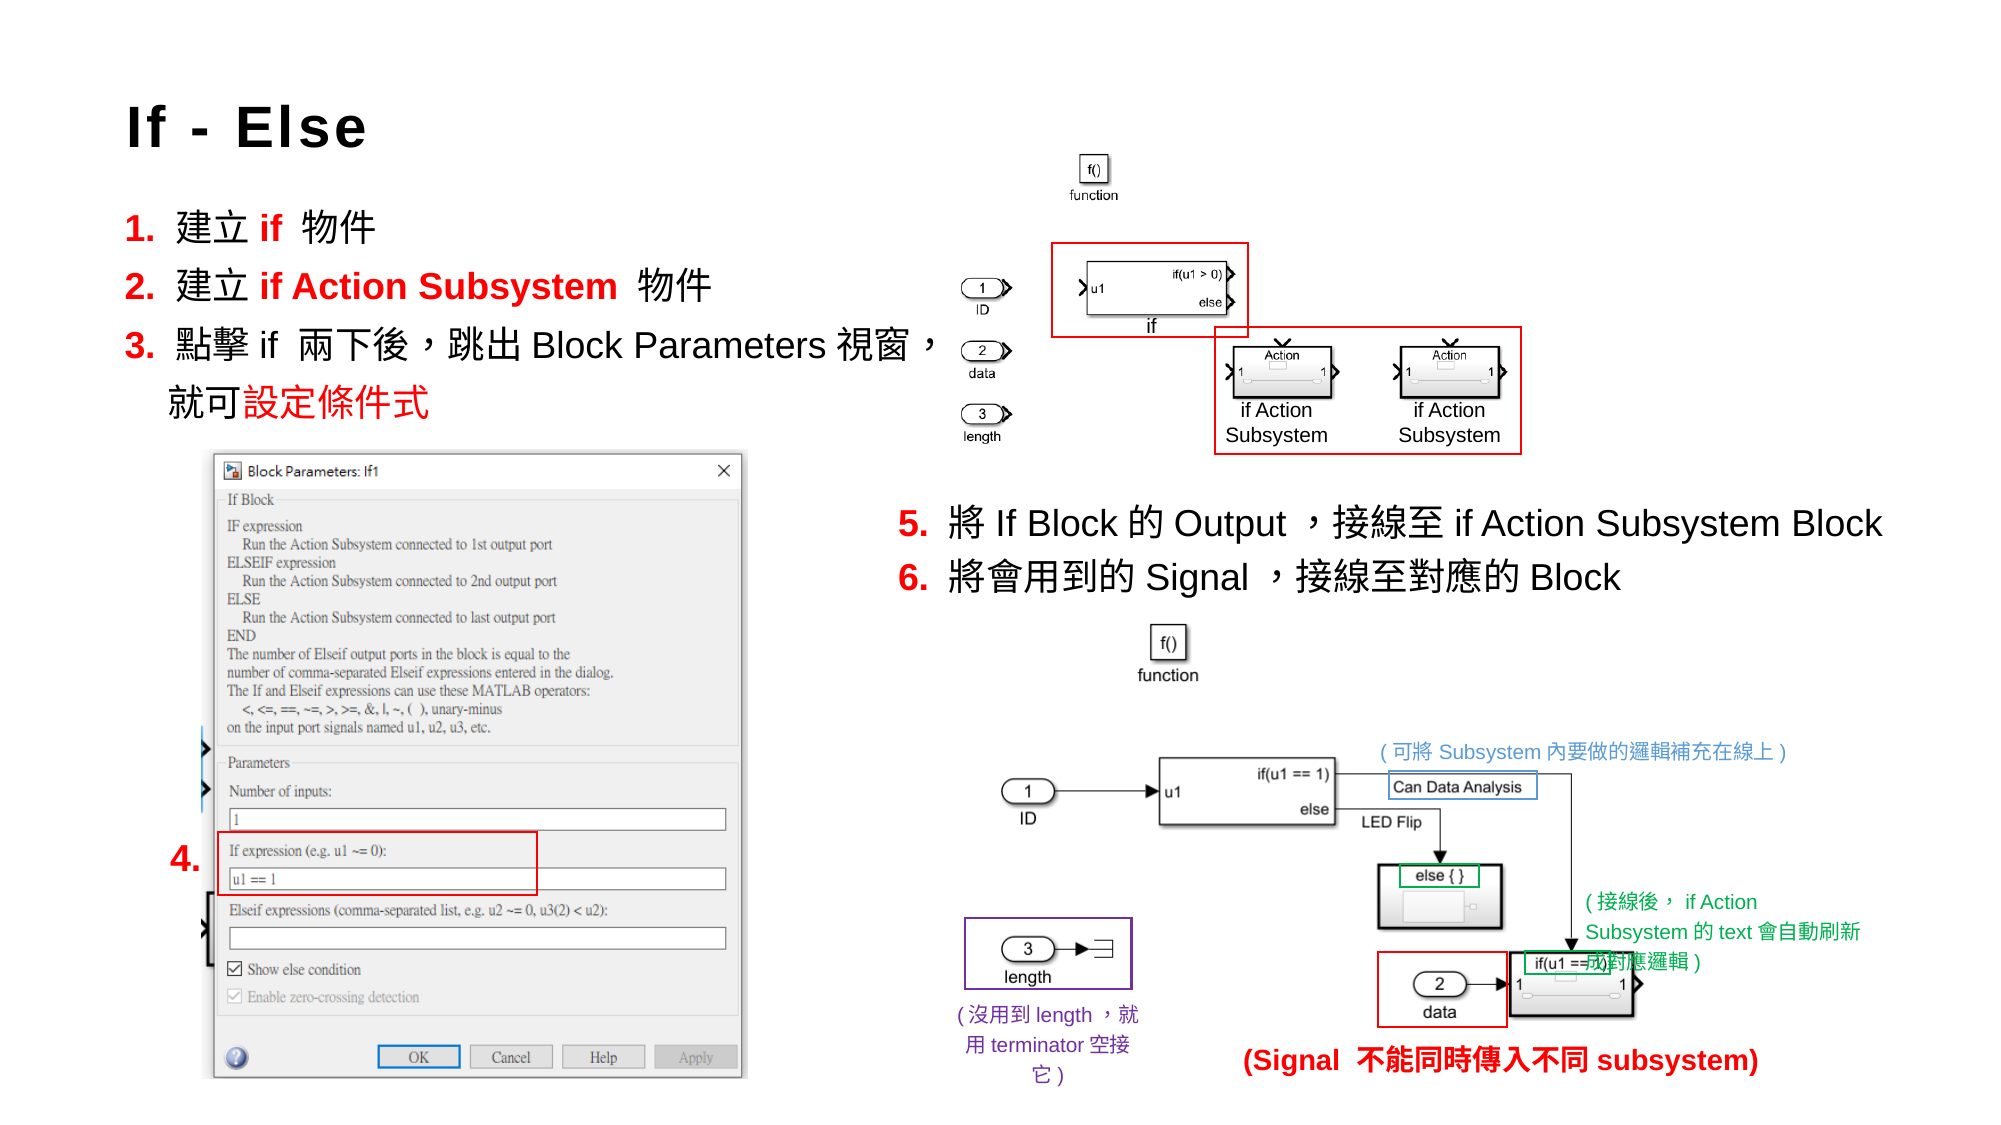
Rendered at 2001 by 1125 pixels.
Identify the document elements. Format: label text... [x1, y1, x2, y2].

text_box 5. 將If Block的Output，接線至if Action Subsystem Block 6. 將會用到的Signal，接線至對應的Block [883, 482, 1958, 606]
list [926, 141, 1525, 464]
picture [980, 610, 1673, 1054]
text_box [964, 917, 980, 988]
title If - Else [109, 70, 1891, 178]
text_box (沒用到length，就用terminator空接它) [934, 988, 1167, 1094]
text_box 1. 建立if 物件 2. 建立if Action Subsystem 物件 3. 點擊if 兩下後，跳出Block Parameters視窗， 就可設定條件式 [109, 182, 946, 490]
text_box (接線後，if Action Subsystem的text會自動刷新成對應邏輯) [1673, 876, 1888, 982]
text_box (Signal 不能同時傳入不同subsystem) [1215, 1026, 1805, 1084]
text_box (可將Subsystem內要做的邏輯補充在線上) [1673, 725, 1823, 771]
text_box 4. [155, 822, 201, 887]
picture [201, 449, 748, 1079]
